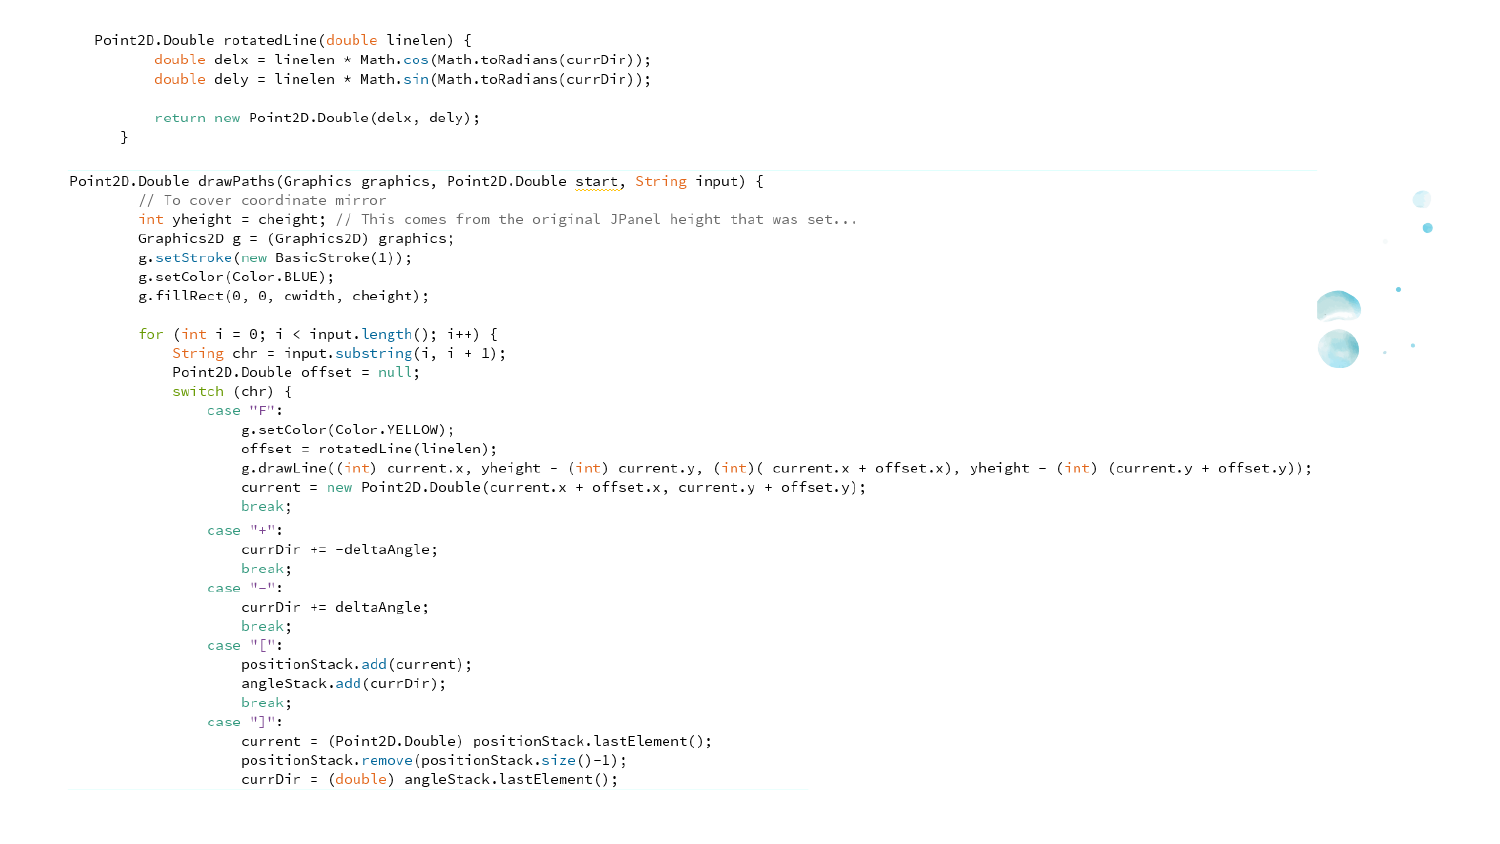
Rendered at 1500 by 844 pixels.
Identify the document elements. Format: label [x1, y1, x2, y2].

picture [67, 170, 1433, 515]
picture [67, 525, 809, 791]
picture [91, 30, 662, 148]
